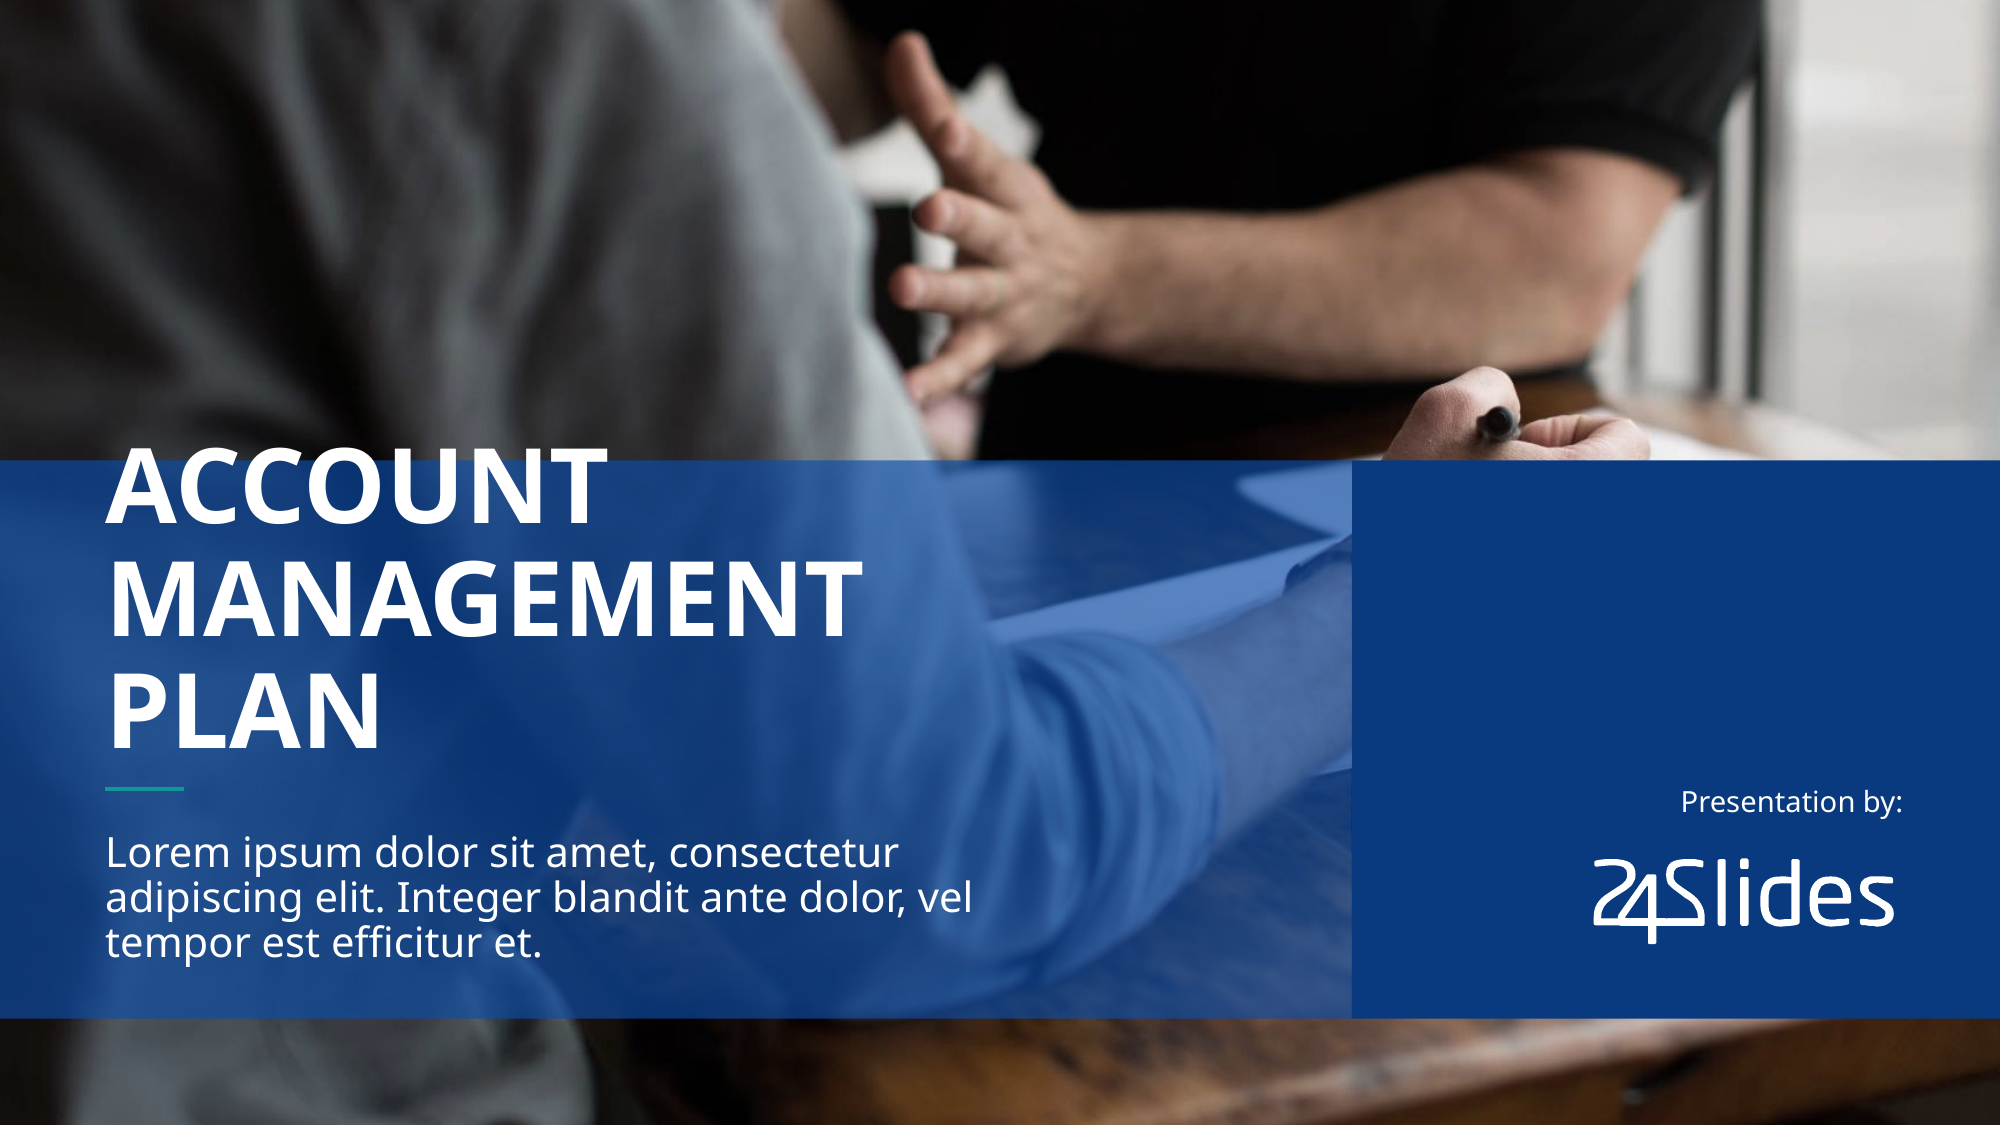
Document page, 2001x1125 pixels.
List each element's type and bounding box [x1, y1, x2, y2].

text_box [1593, 858, 1894, 945]
picture [0, 0, 2000, 1125]
